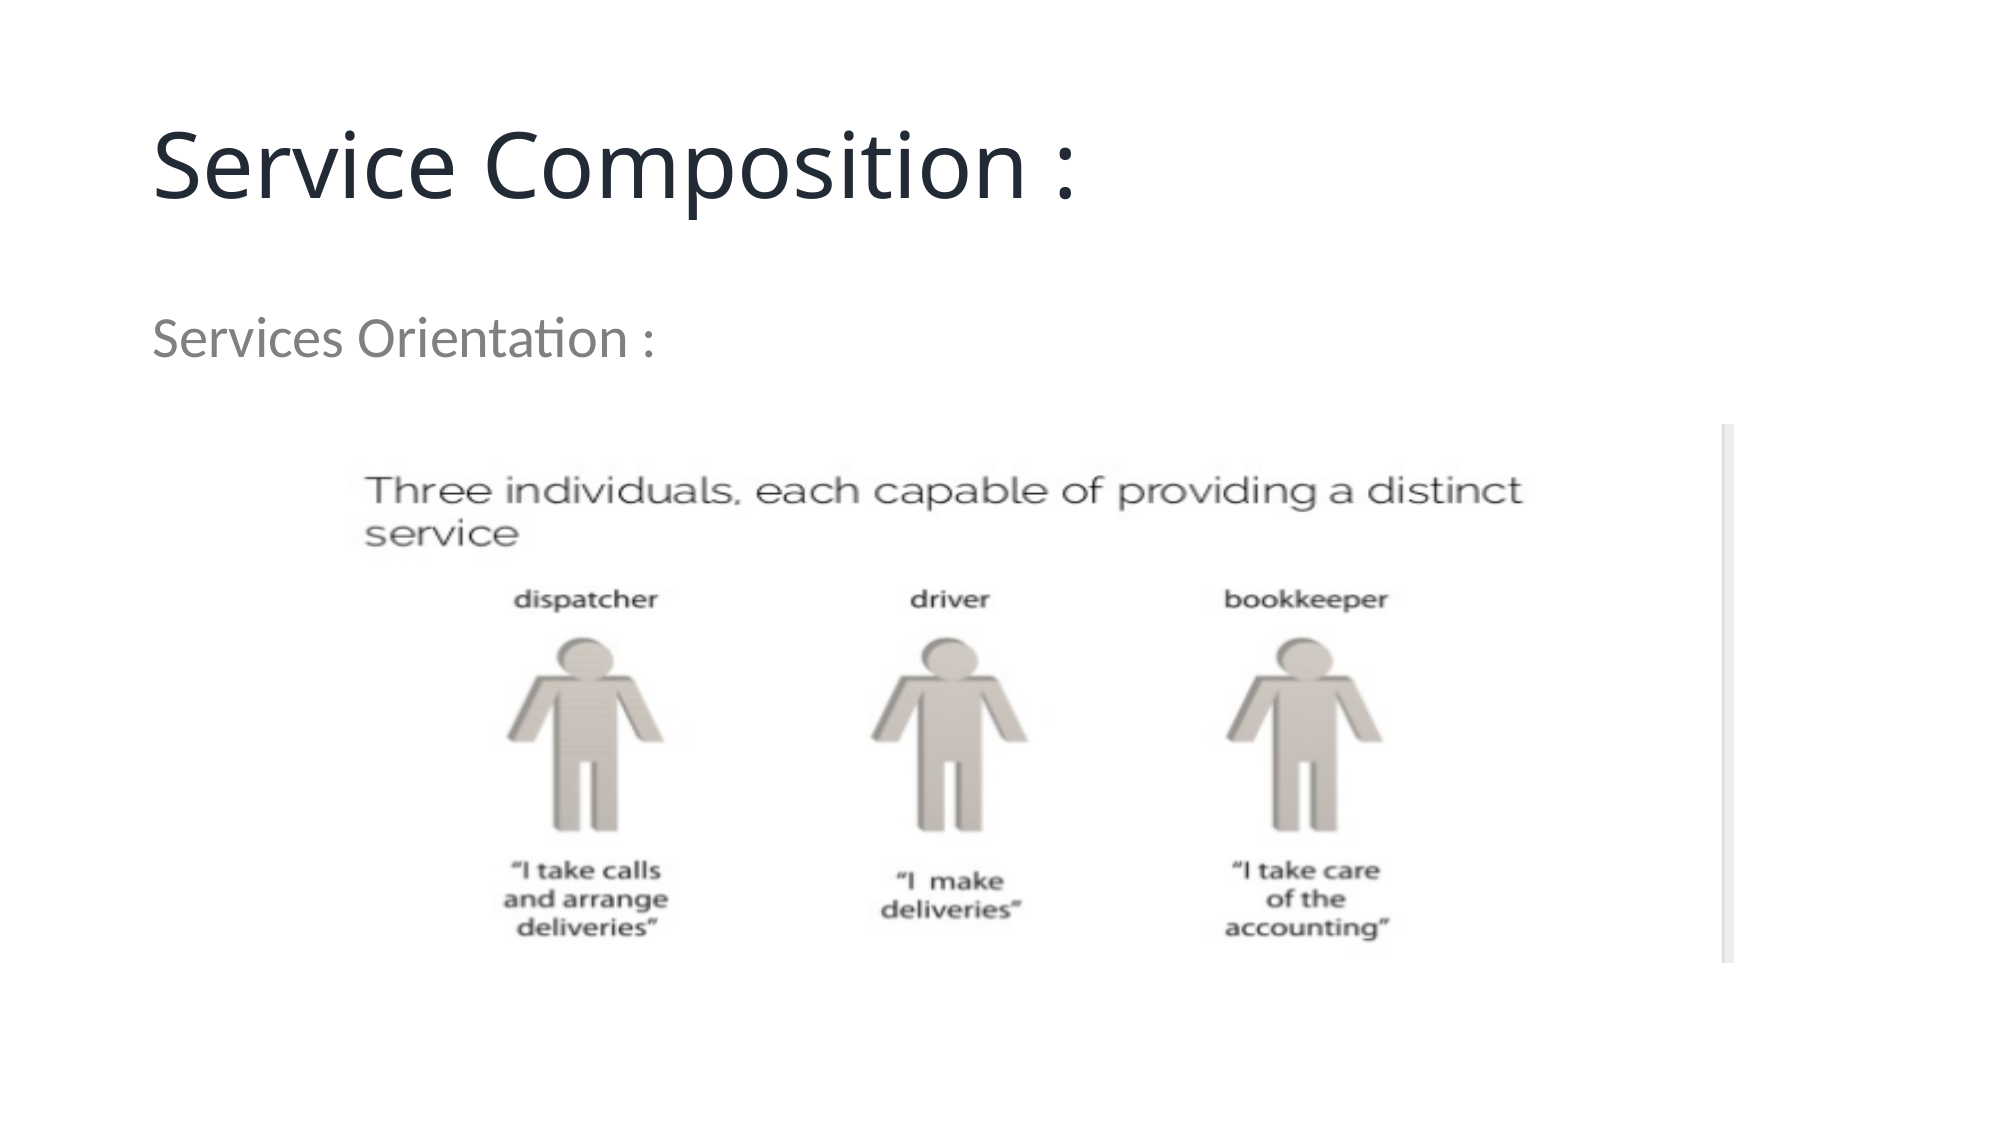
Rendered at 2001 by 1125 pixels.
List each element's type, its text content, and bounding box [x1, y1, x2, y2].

picture [316, 424, 1734, 963]
list Services Orientation : [137, 299, 1863, 1014]
title Service Composition : [137, 59, 1863, 278]
